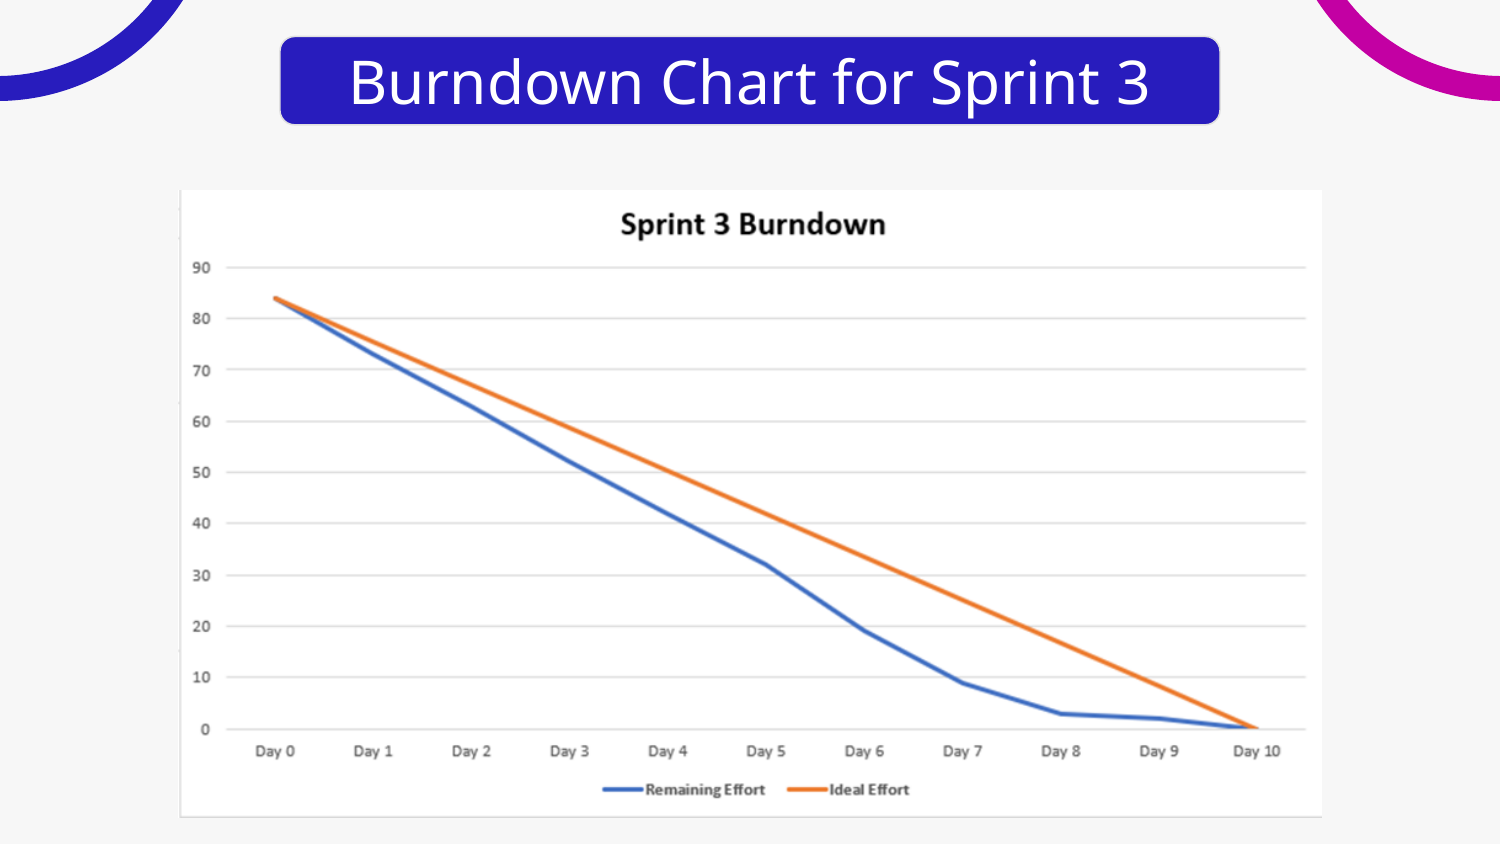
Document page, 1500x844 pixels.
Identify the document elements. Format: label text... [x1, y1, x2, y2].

text_box Burndown Chart for Sprint 3 [279, 36, 1221, 125]
picture [178, 190, 1322, 818]
